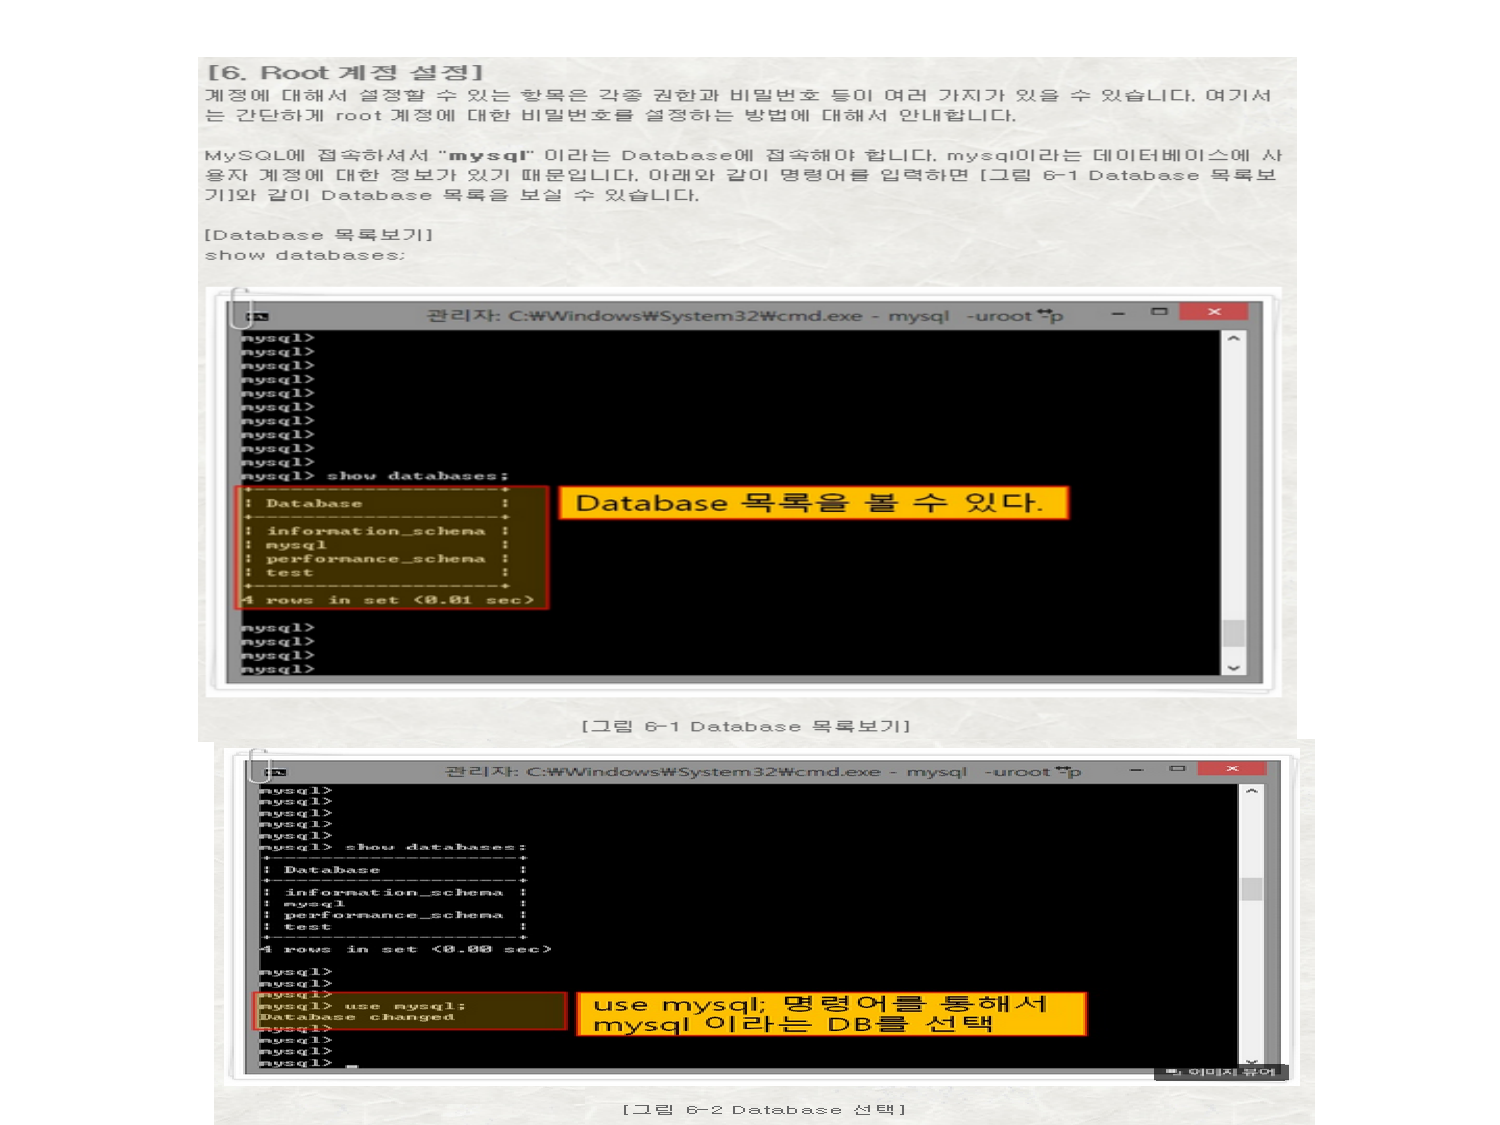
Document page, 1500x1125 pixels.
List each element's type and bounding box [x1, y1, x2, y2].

picture [198, 57, 1315, 1125]
